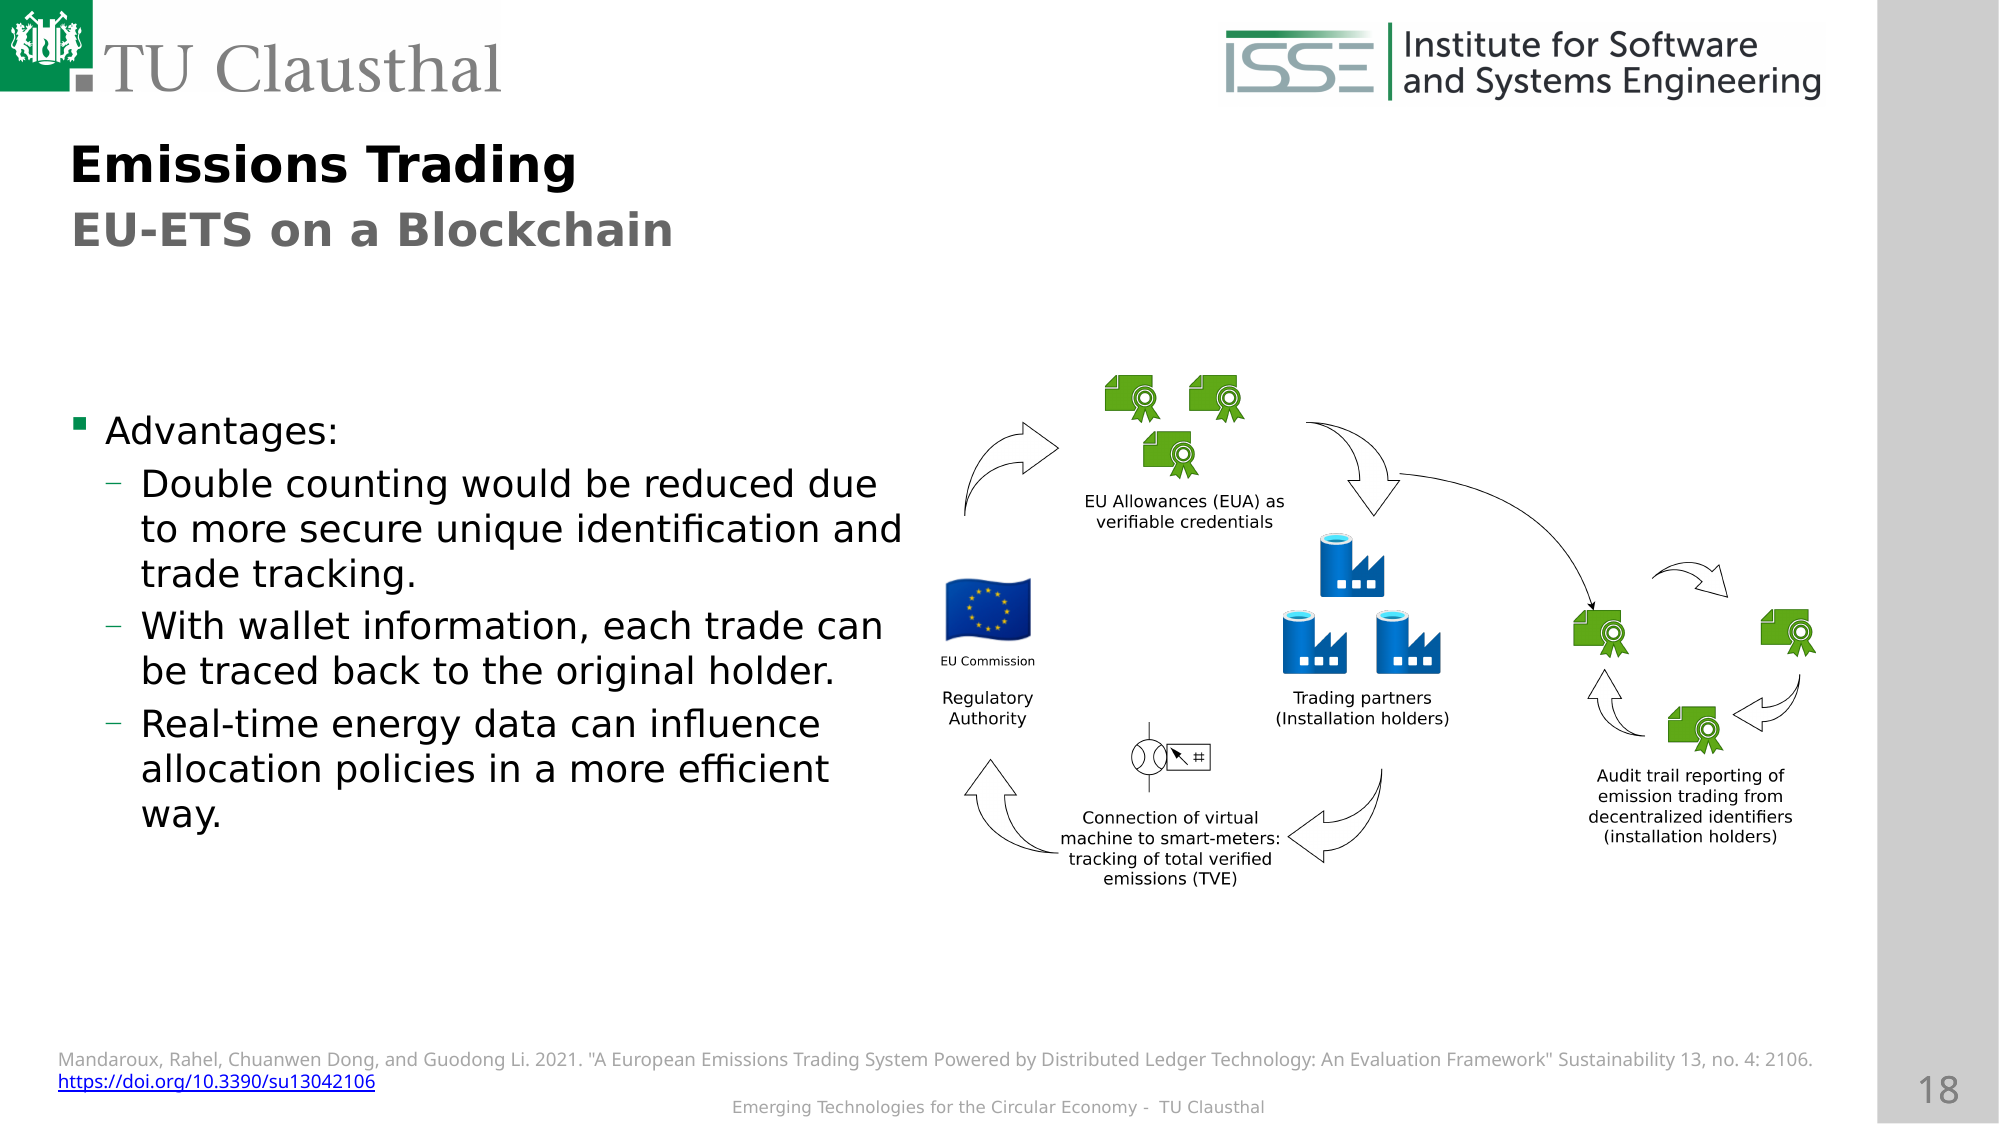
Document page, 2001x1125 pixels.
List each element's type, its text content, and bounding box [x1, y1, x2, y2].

text_box Emissions Trading [55, 125, 1818, 207]
picture [1218, 22, 1826, 107]
picture [908, 374, 1816, 889]
text_box Mandaroux, Rahel, Chuanwen Dong, and Guodong Li. 2021. "A European Emissions Trading System Powered by Distributed Ledger Technology: An Evaluation Framework" Sustainability 13, no. 4: 2106. https://doi.org/10.3390/su13042106 [43, 1039, 1875, 1103]
text_box EU-ETS on a Blockchain [70, 188, 1769, 269]
picture [0, 0, 501, 92]
text_box Advantages: Double counting would be reduced due to more secure unique identification and trade tracking. With wallet information, each trade can be traced back to the original holder. Real-time energy data can influence allocation policies in a more efficient way. [54, 208, 938, 1034]
